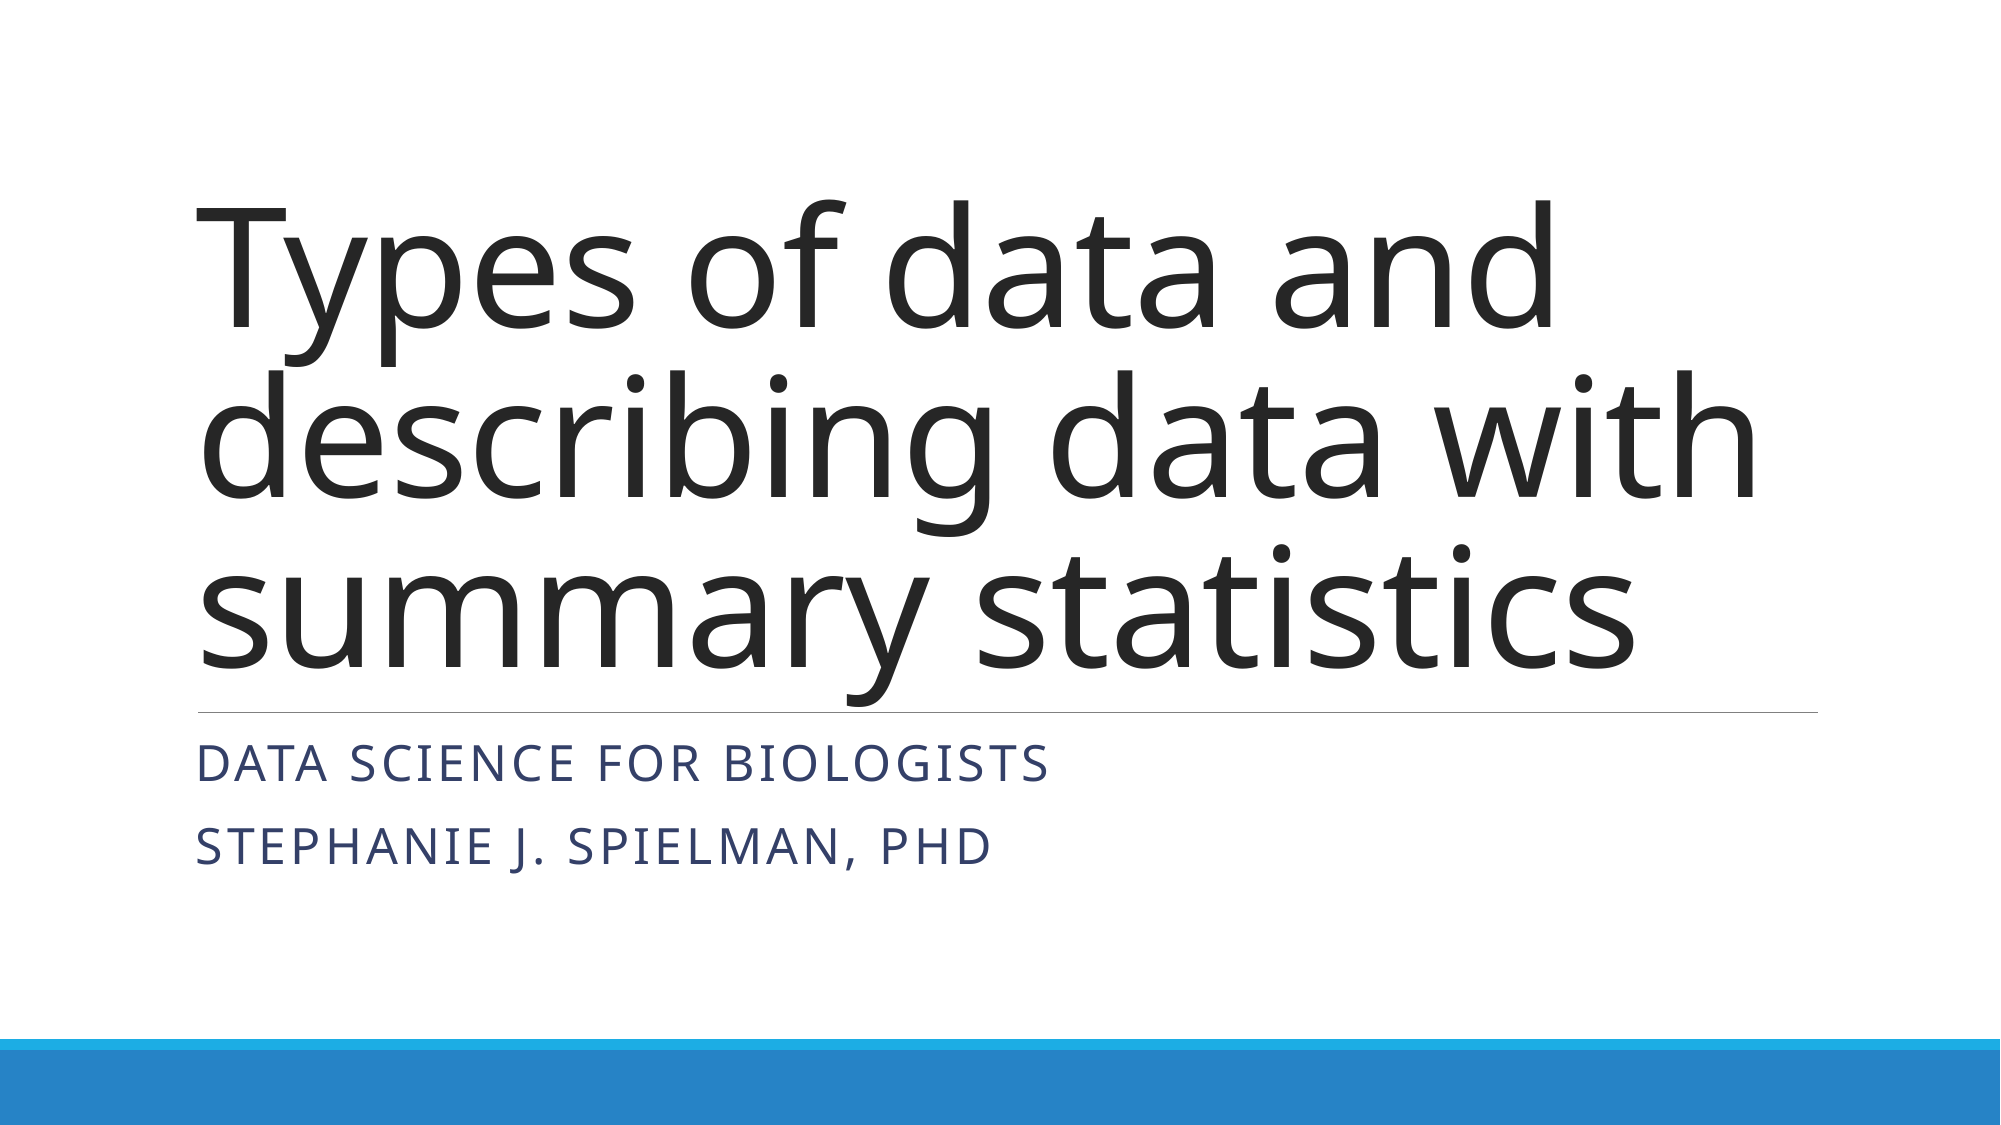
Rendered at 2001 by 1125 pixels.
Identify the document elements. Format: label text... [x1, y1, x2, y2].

subtitle data science for biologists stephanie j. spielman, PhD [180, 730, 1831, 919]
title Types of data and describing data with summary statistics [180, 124, 1830, 710]
